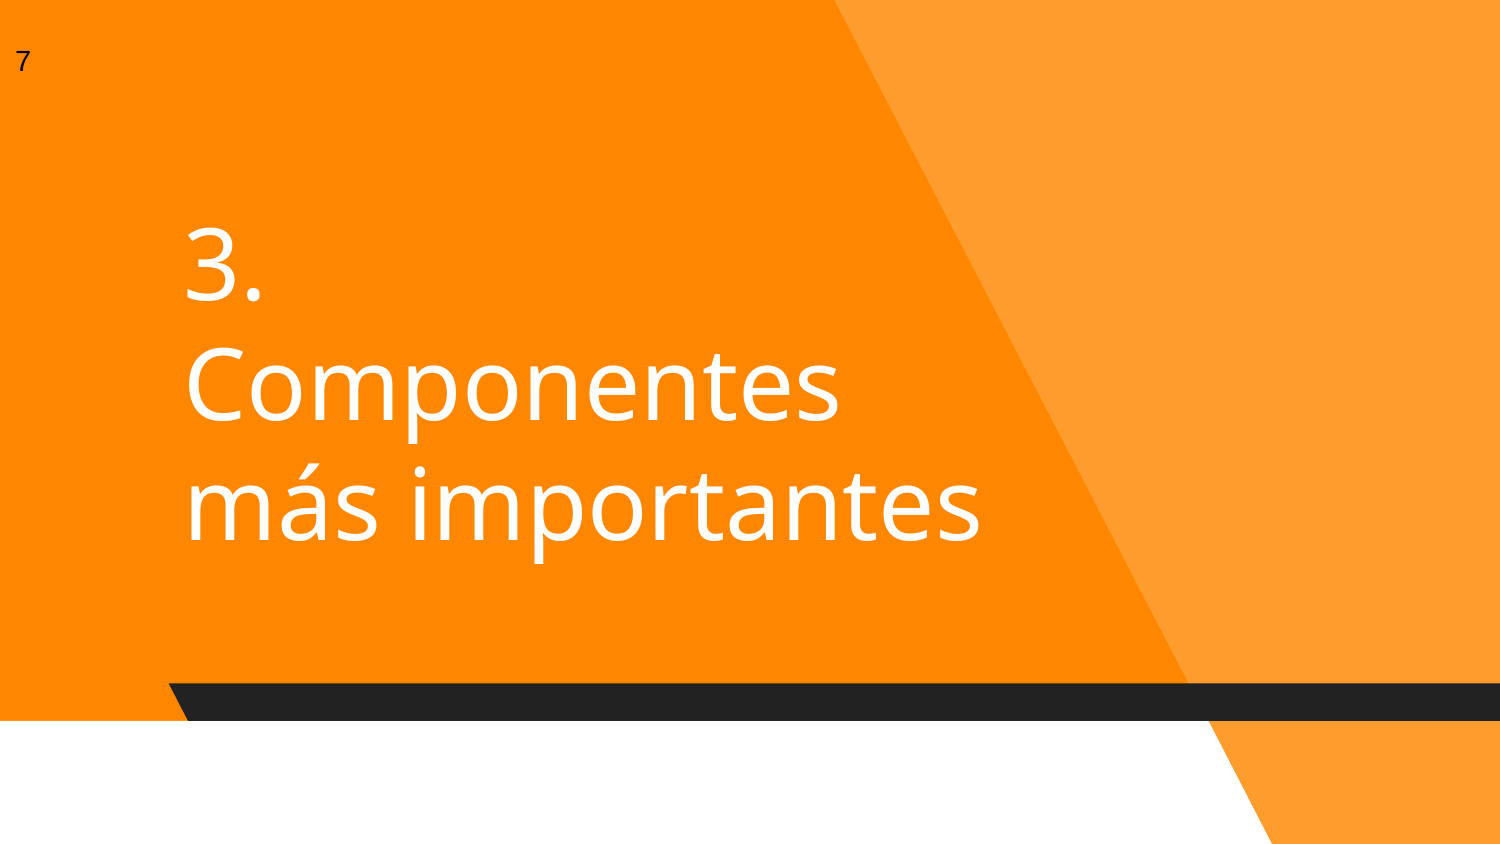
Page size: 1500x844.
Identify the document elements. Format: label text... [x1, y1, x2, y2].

slide_number 7 [0, 0, 98, 121]
title 3. Componentes más importantes [168, 384, 1025, 575]
